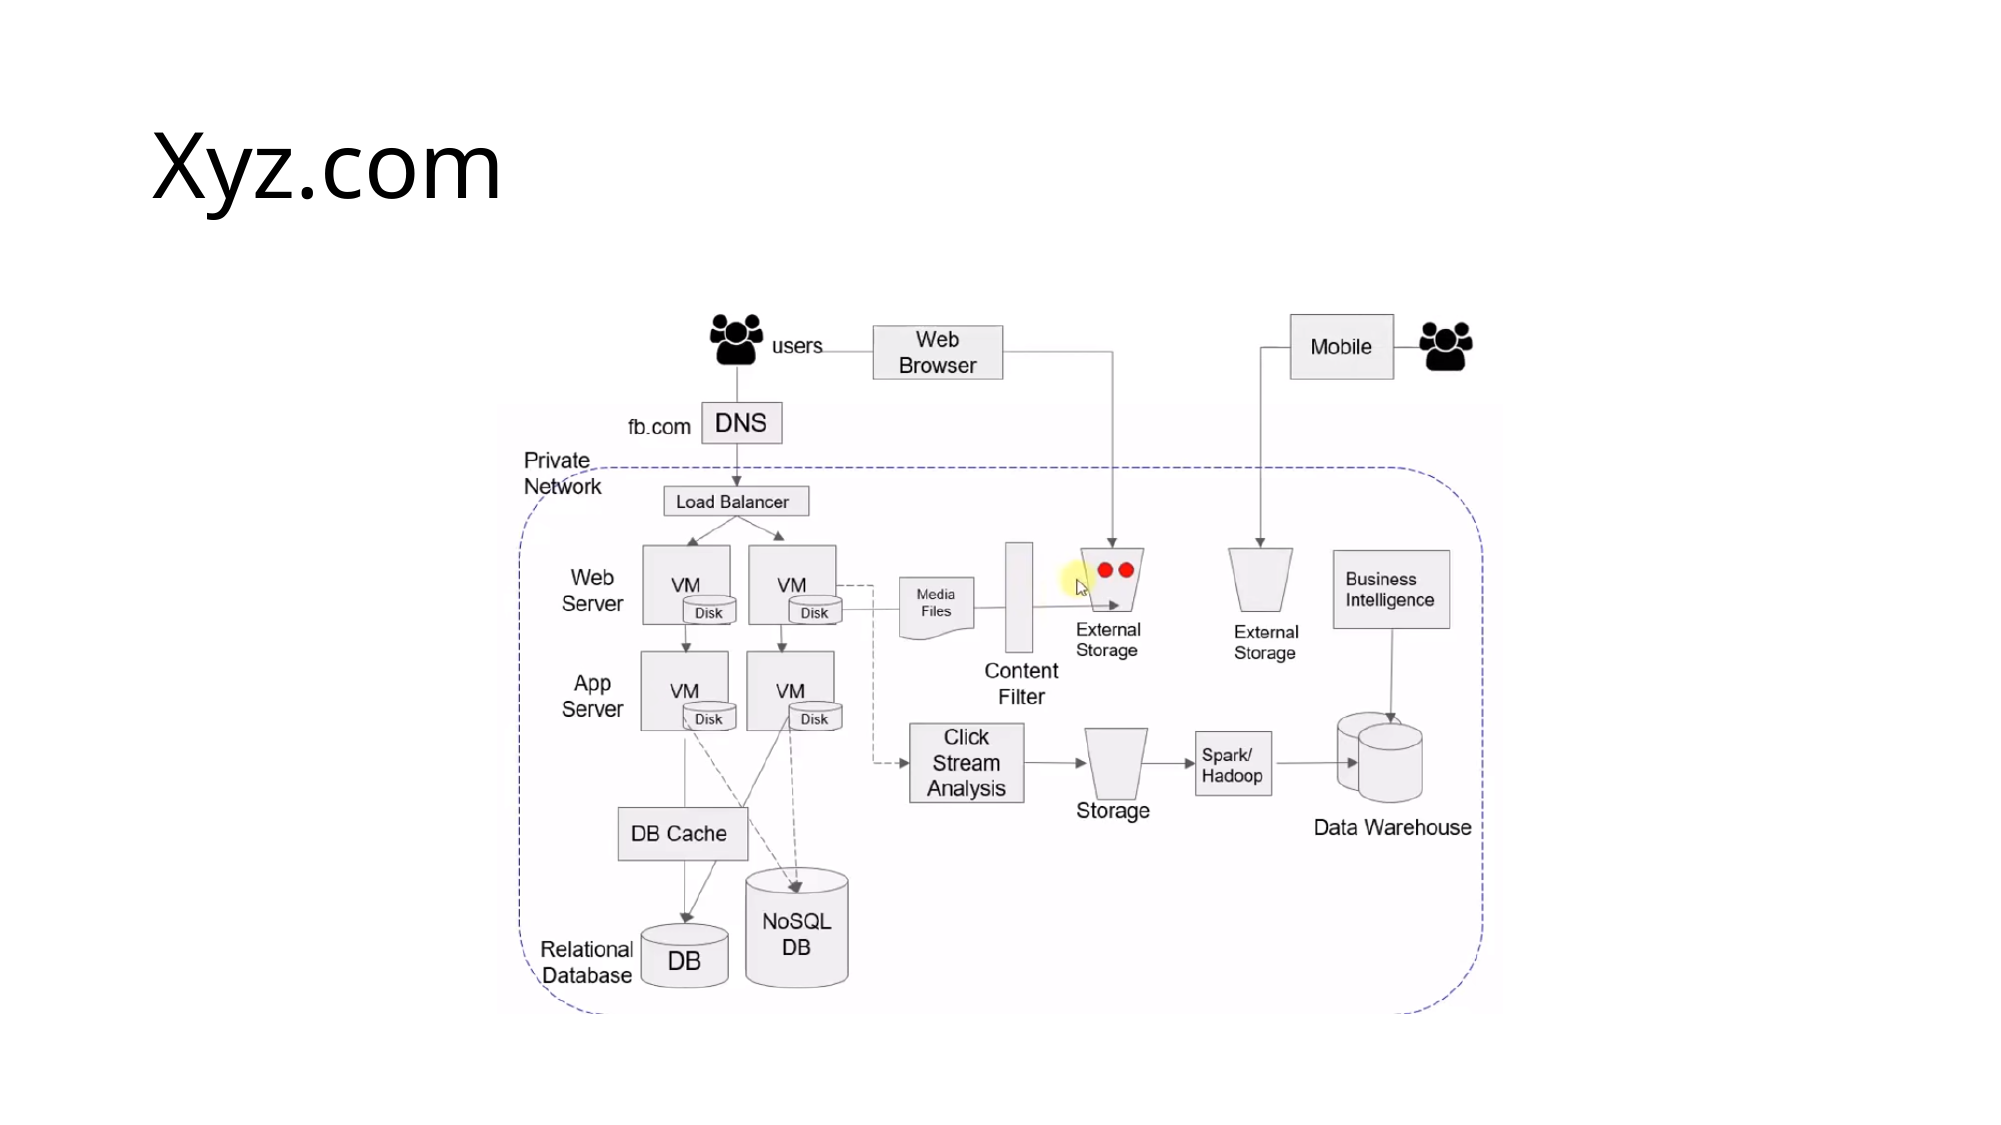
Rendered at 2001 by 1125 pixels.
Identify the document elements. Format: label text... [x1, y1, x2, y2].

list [497, 299, 1503, 1014]
title Xyz.com [137, 59, 1863, 278]
